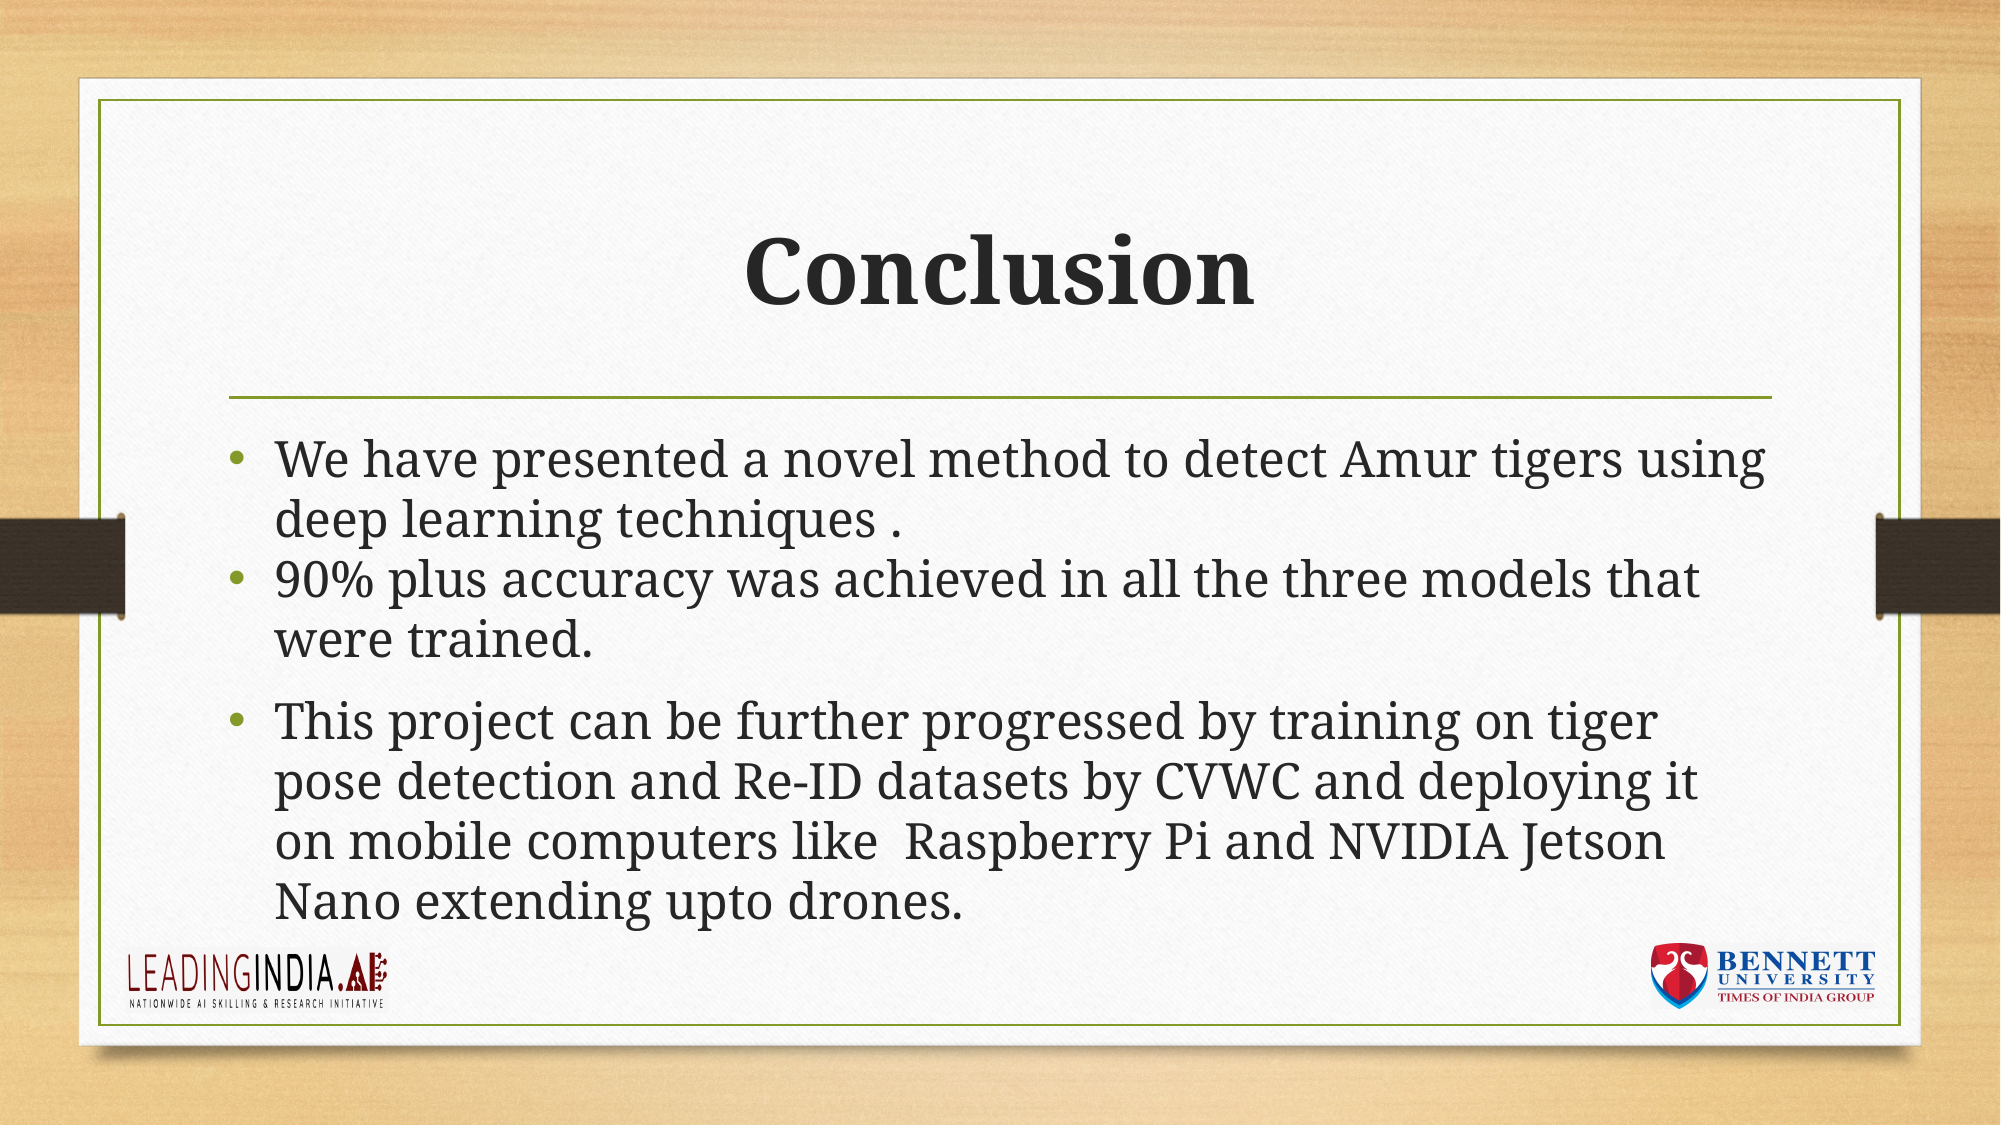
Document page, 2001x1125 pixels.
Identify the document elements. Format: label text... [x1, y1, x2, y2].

picture [0, 0, 2001, 1125]
list We have presented a novel method to detect Amur tigers using deep learning techniques . 90% plus accuracy was achieved in all the three models that were trained. This project can be further progressed by training on tiger pose detection and Re-ID datasets by CVWC and deploying it on mobile computers like Raspberry Pi and NVIDIA Jetson Nano extending upto drones. [212, 419, 1788, 964]
title Conclusion [212, 161, 1788, 375]
